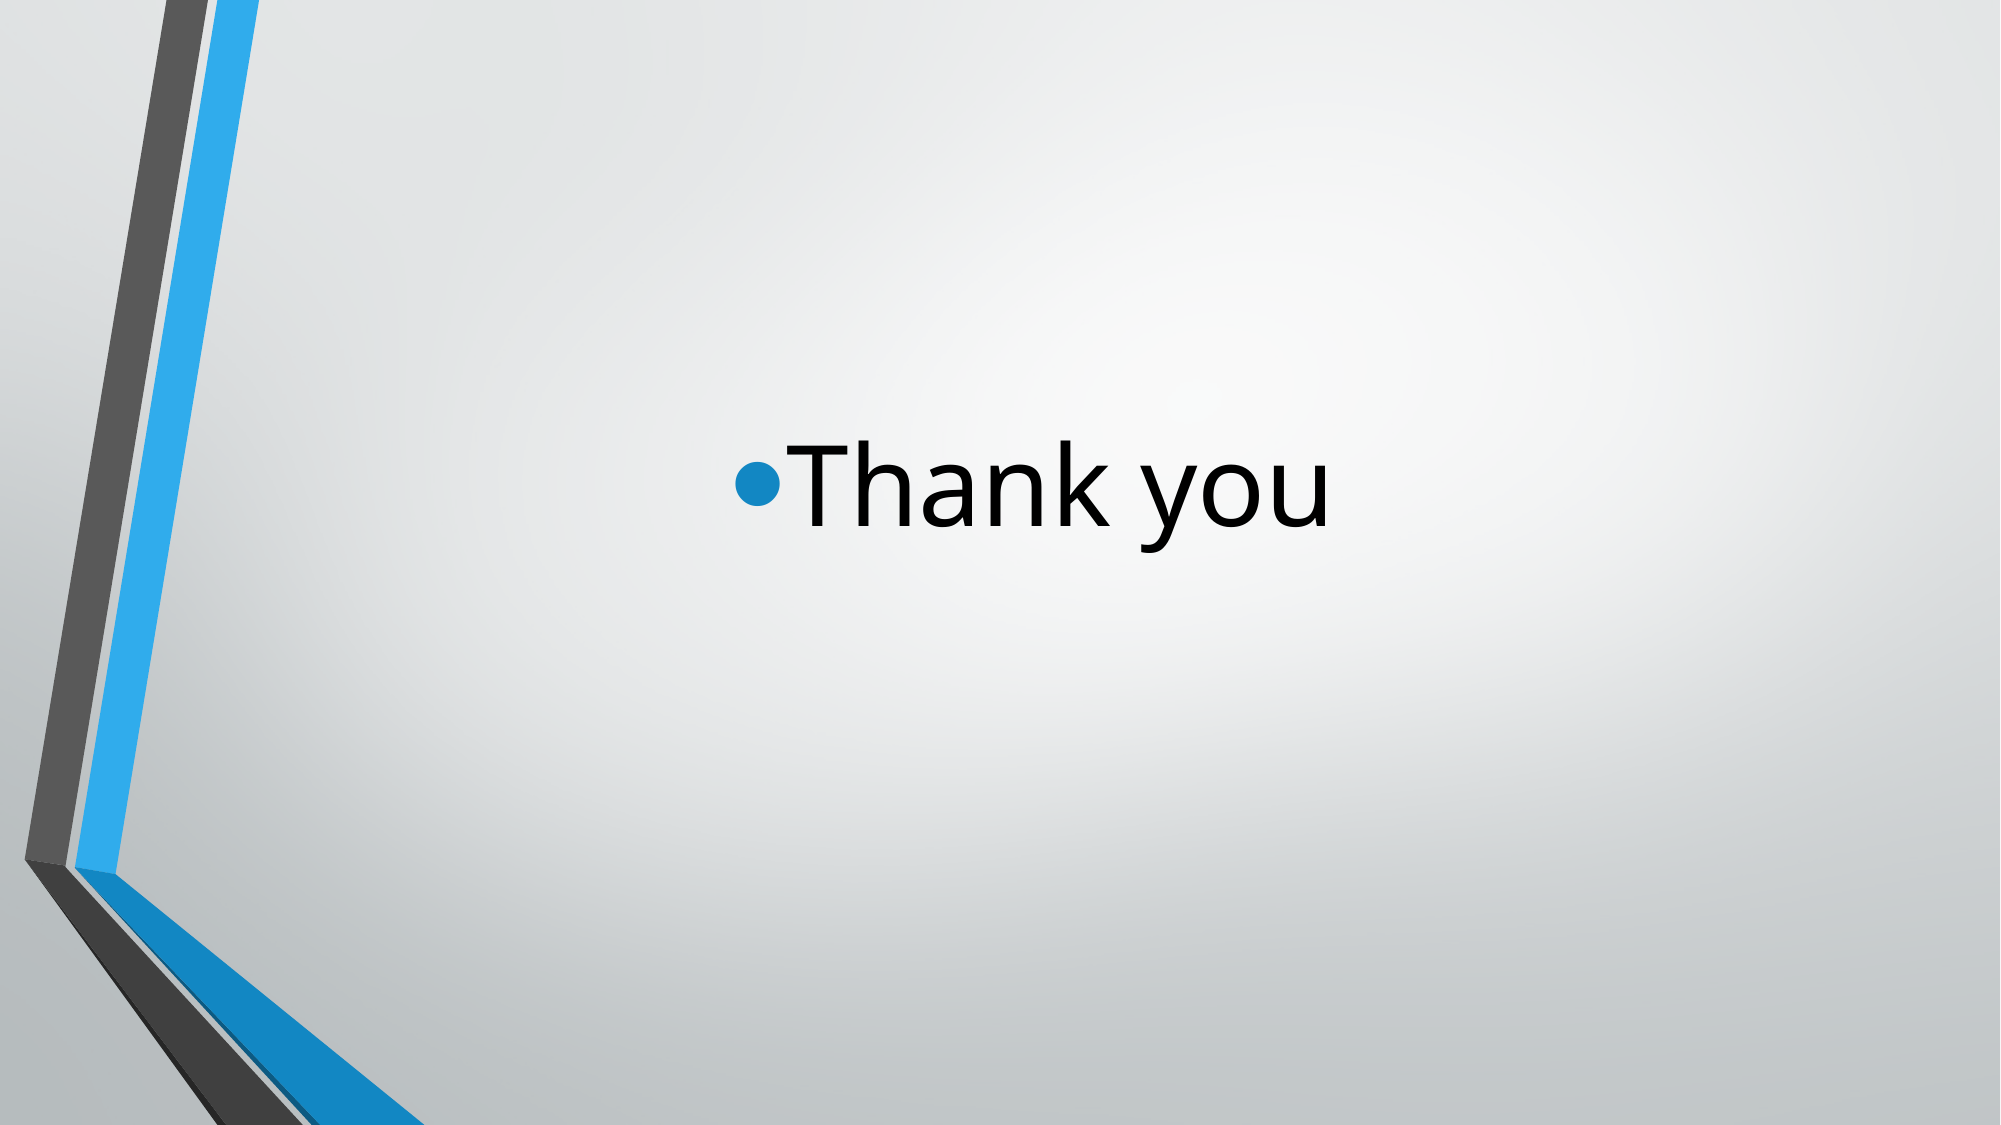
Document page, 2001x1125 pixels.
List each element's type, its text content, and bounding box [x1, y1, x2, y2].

list Thank you [714, 225, 1655, 739]
